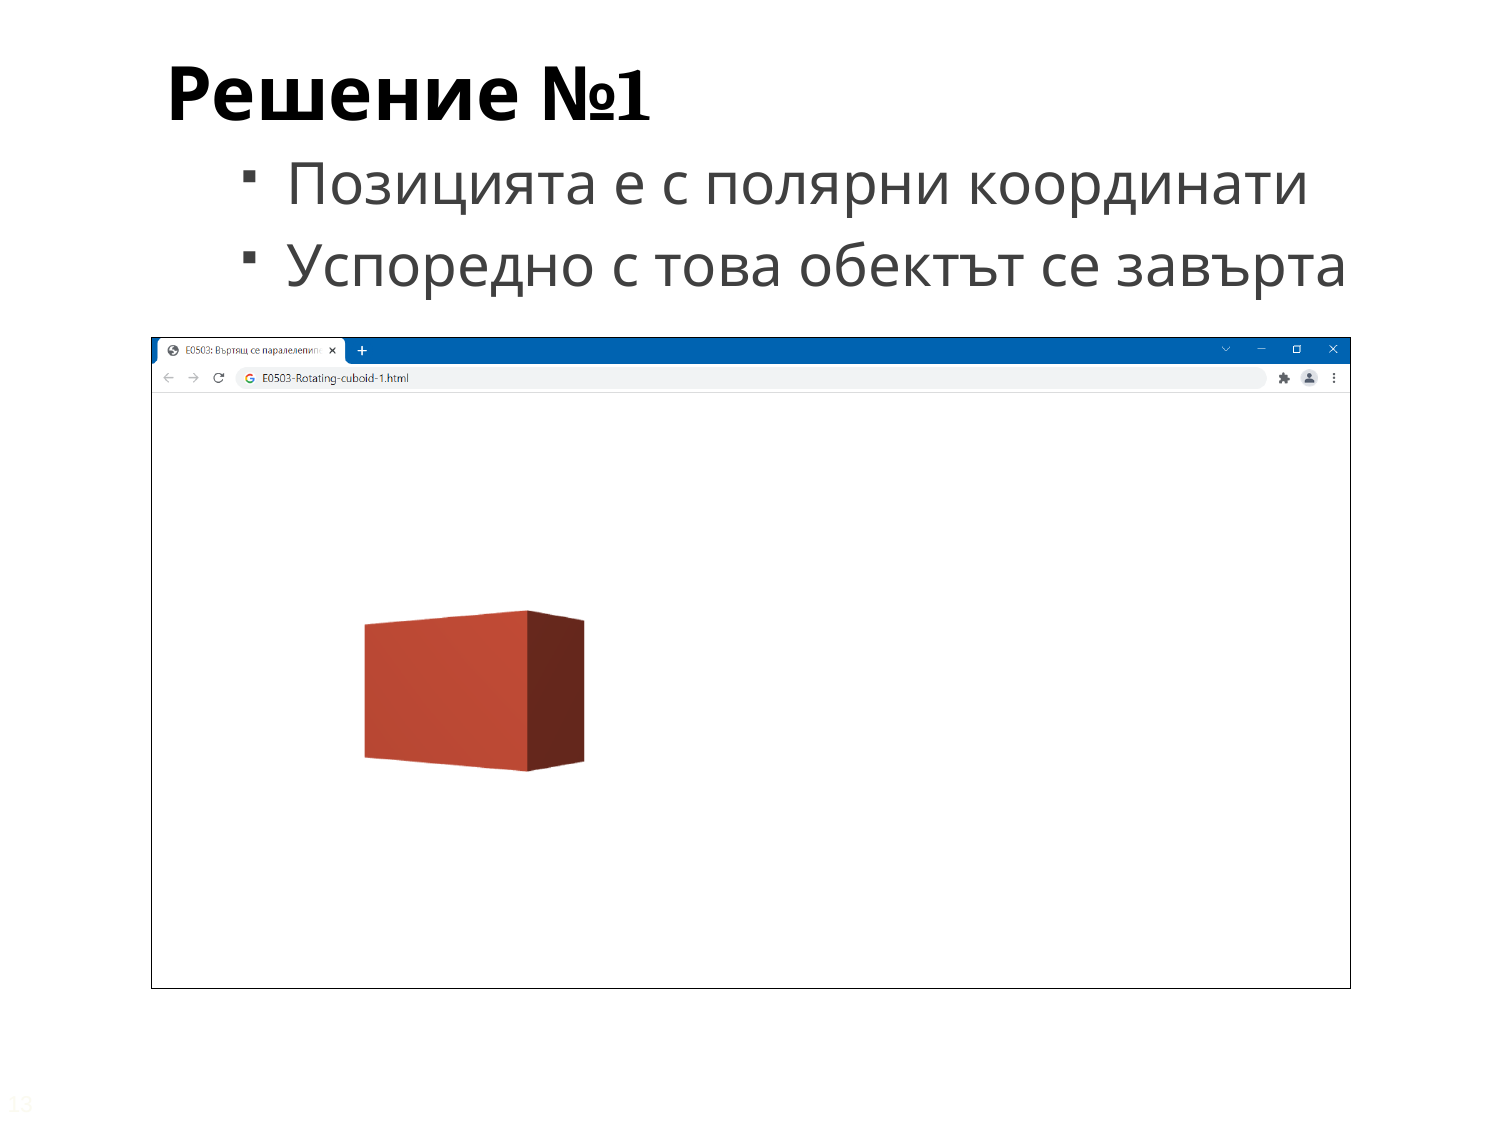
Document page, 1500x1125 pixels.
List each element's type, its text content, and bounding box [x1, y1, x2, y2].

list Решение №1 Позицията е с полярни координати Успоредно с това обектът се завърта [150, 37, 1488, 1113]
picture [150, 337, 1351, 989]
